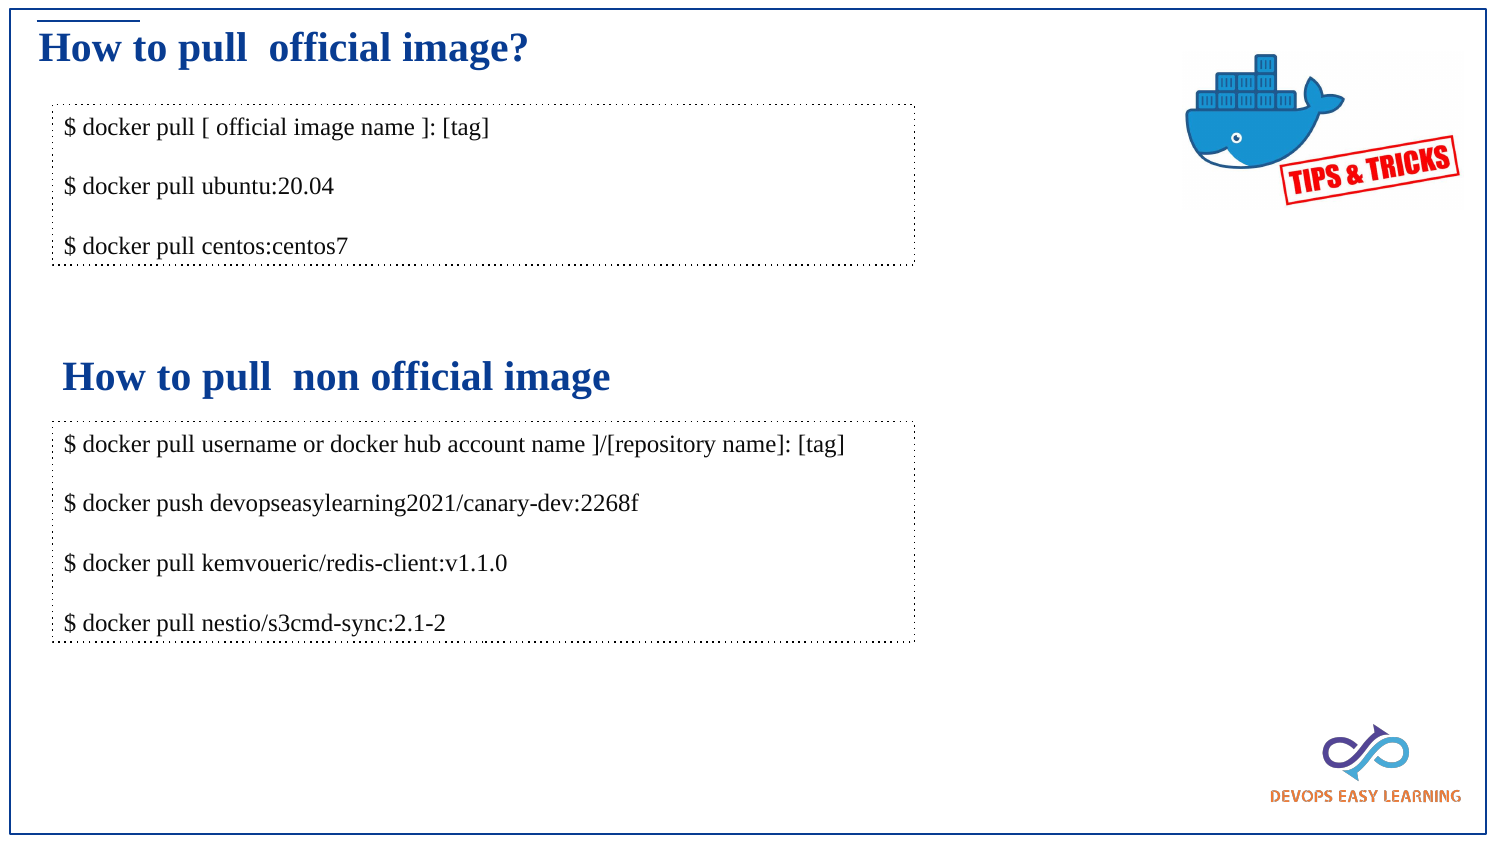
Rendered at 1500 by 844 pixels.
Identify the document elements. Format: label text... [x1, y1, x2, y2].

text_box $ docker pull username or docker hub account name ]/[repository name]: [tag] $ docker push devopseasylearning2021/canary-dev:2268f $ docker pull kemvoueric/redis-client:v1.1.0 $ docker pull nestio/s3cmd-sync:2.1-2 [52, 421, 915, 643]
text_box $ docker pull [ official image name ]: [tag] $ docker pull ubuntu:20.04 $ docker pull centos:centos7 [52, 104, 915, 266]
picture [1182, 51, 1464, 210]
text_box How to pull non official image [47, 341, 737, 457]
text_box [9, 8, 1487, 835]
picture [1268, 723, 1464, 805]
text_box How to pull official image? [23, 12, 713, 128]
